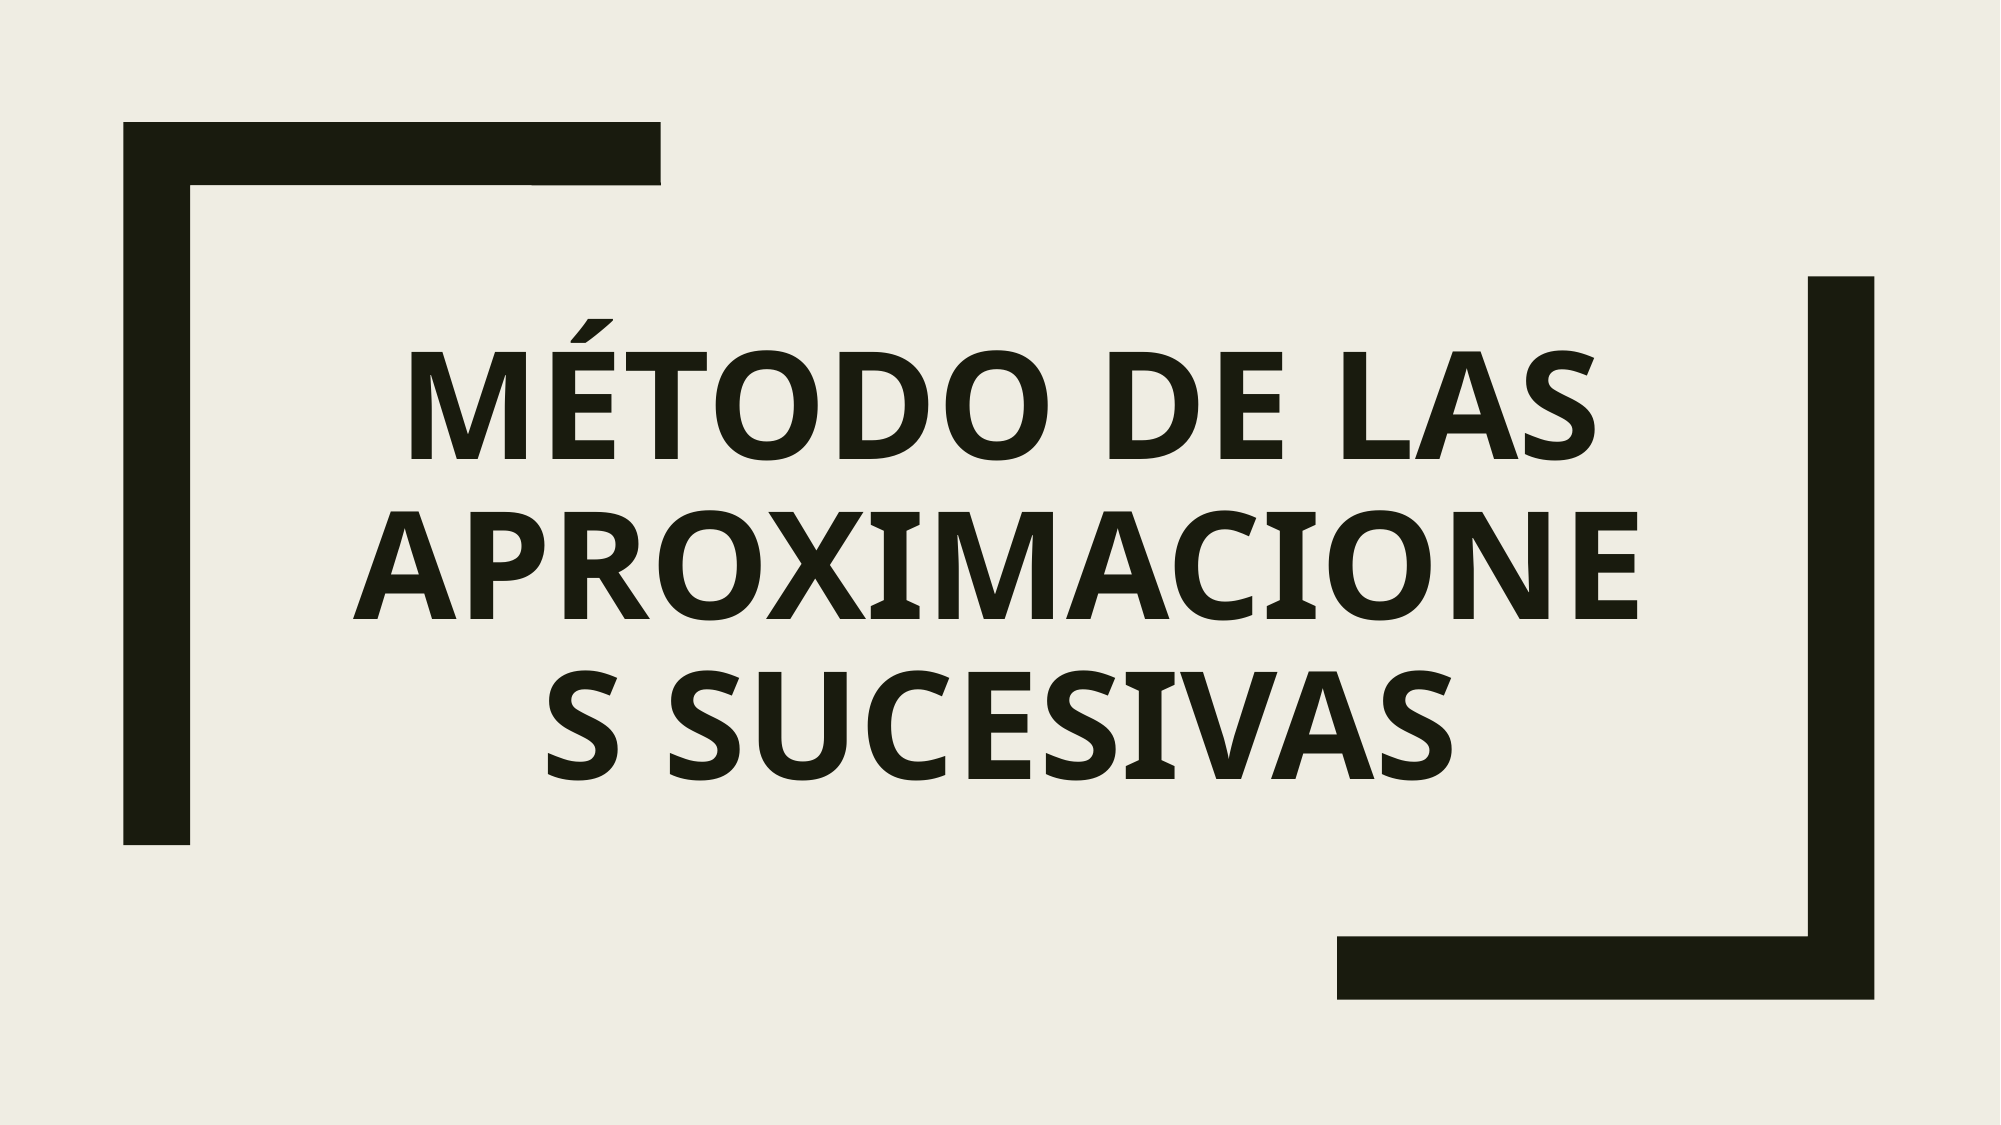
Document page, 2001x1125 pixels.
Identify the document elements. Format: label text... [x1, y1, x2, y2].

title Método de las aproximaciones sucesivas [314, 305, 1686, 819]
